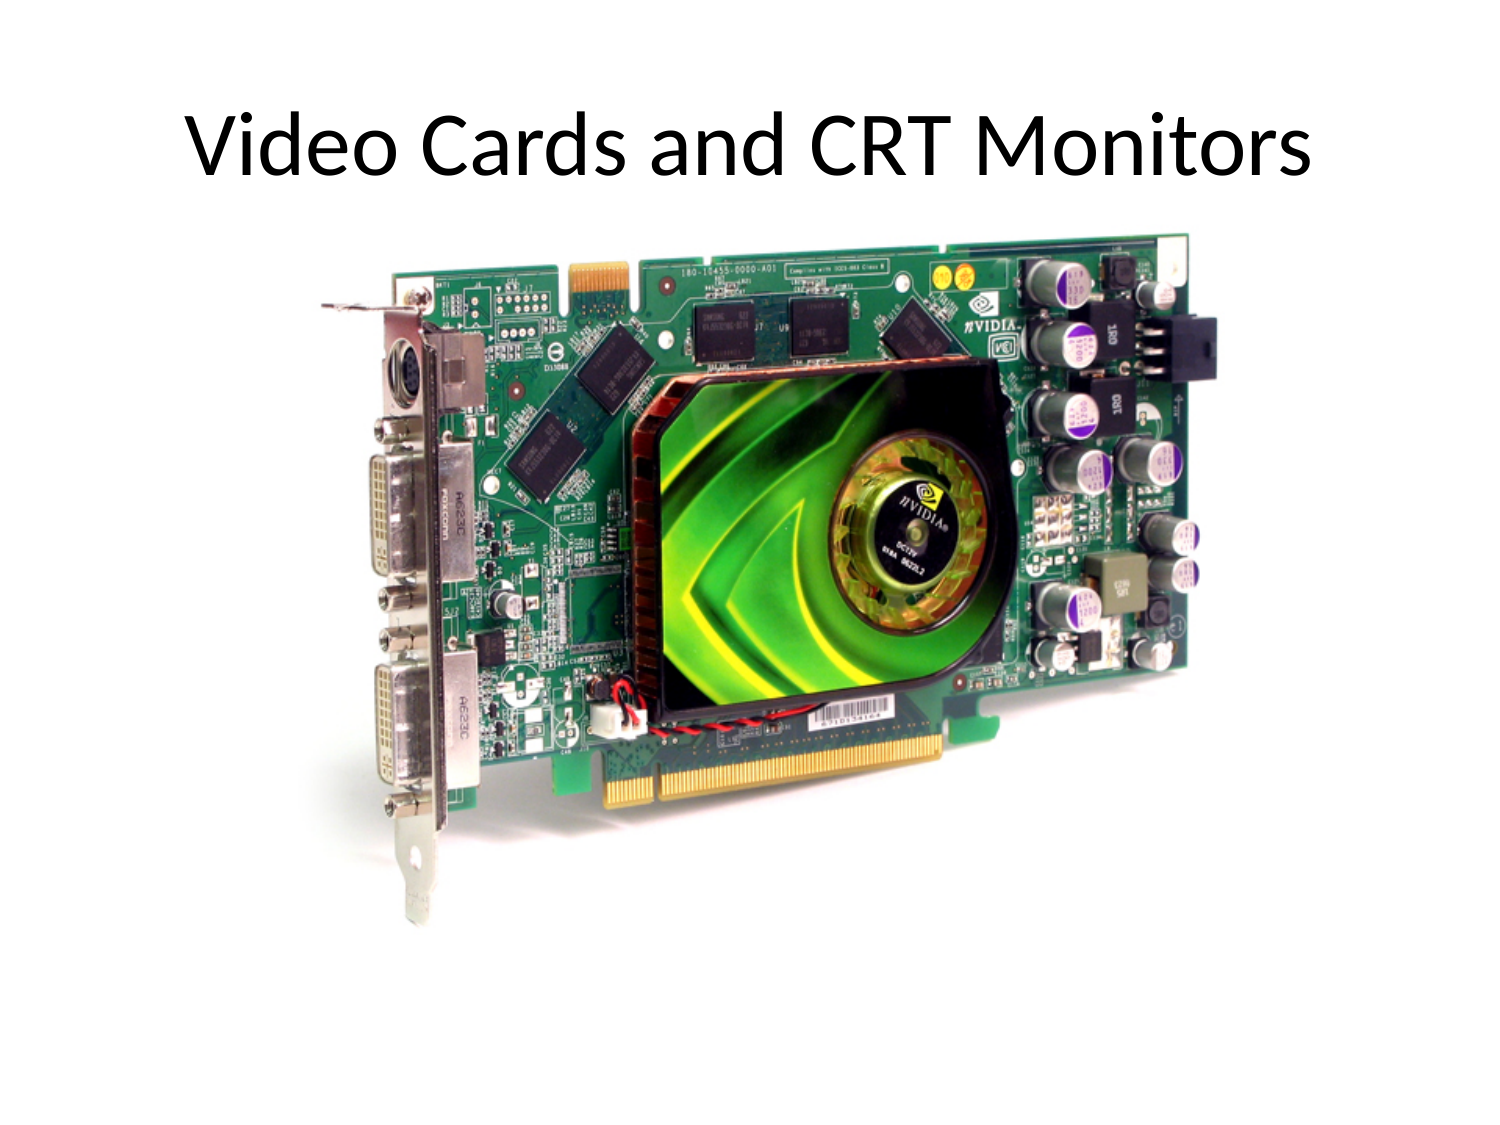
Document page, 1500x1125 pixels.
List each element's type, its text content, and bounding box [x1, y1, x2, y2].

picture [287, 224, 1226, 935]
title Video Cards and CRT Monitors [75, 45, 1425, 233]
